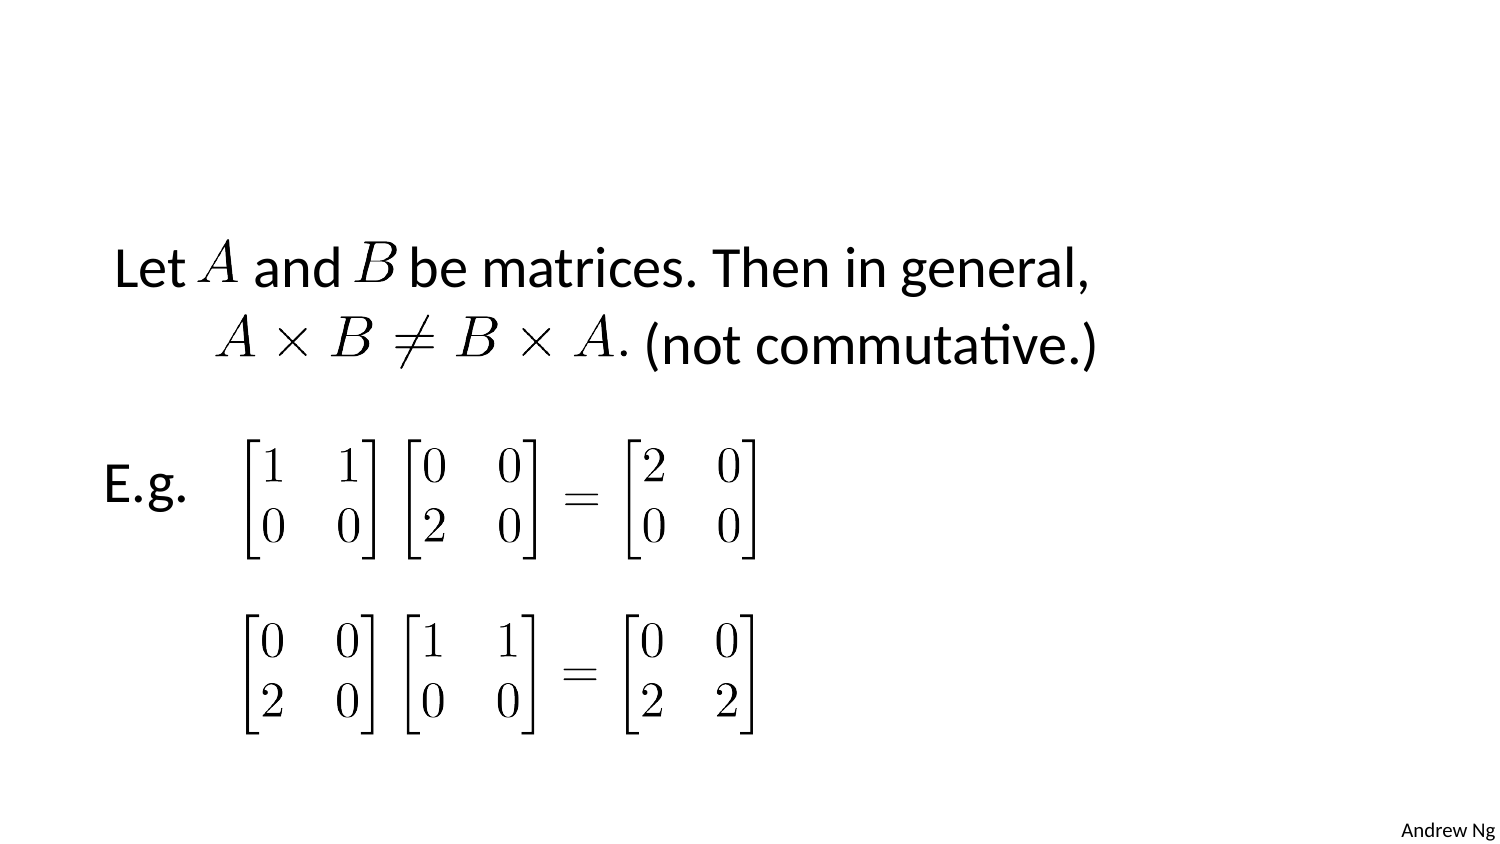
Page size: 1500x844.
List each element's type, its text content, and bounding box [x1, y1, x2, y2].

picture [197, 238, 238, 282]
picture [245, 614, 753, 735]
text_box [99, 221, 1376, 385]
text_box E.g. [88, 436, 235, 522]
picture [354, 241, 397, 283]
picture [247, 439, 755, 560]
